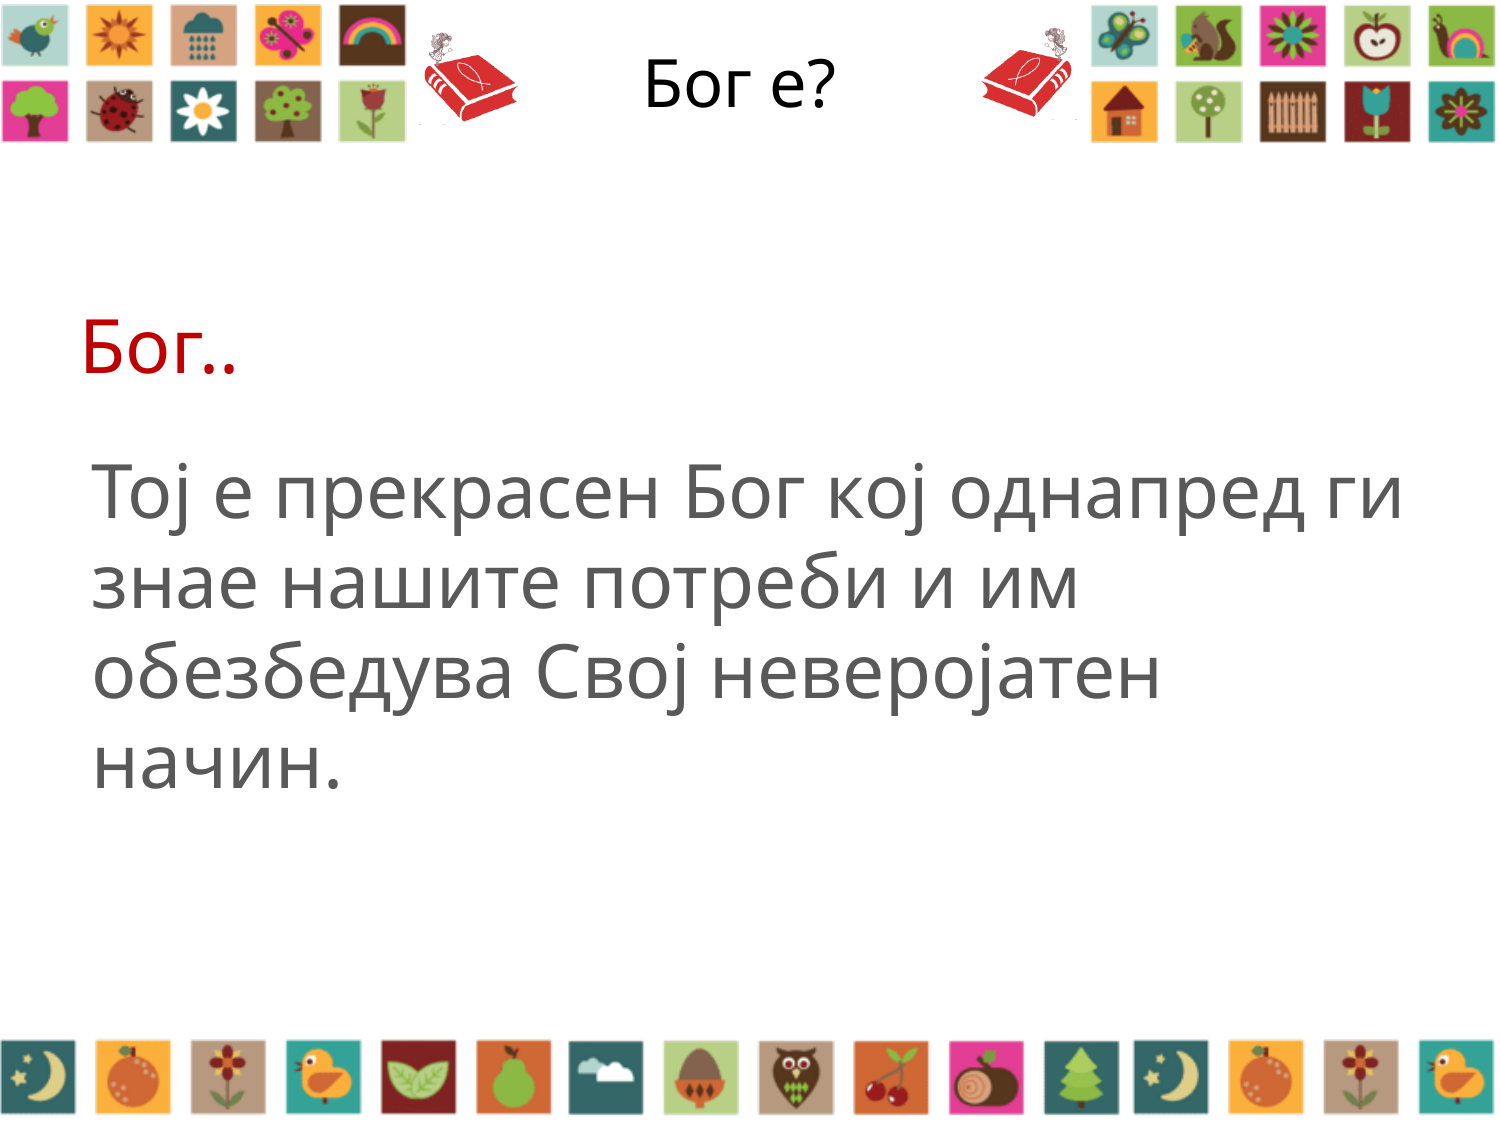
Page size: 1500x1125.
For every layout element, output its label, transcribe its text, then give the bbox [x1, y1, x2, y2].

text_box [0, 1028, 1500, 1118]
picture [950, 3, 1500, 150]
text_box Тој е прекрасен Бог кој однапред ги знае нашите потреби и им обезбедува Свој неверојатен начин. [76, 436, 1424, 902]
text_box Бог е? [552, 33, 1077, 129]
text_box Бог.. [64, 290, 1412, 396]
picture [0, 3, 550, 150]
